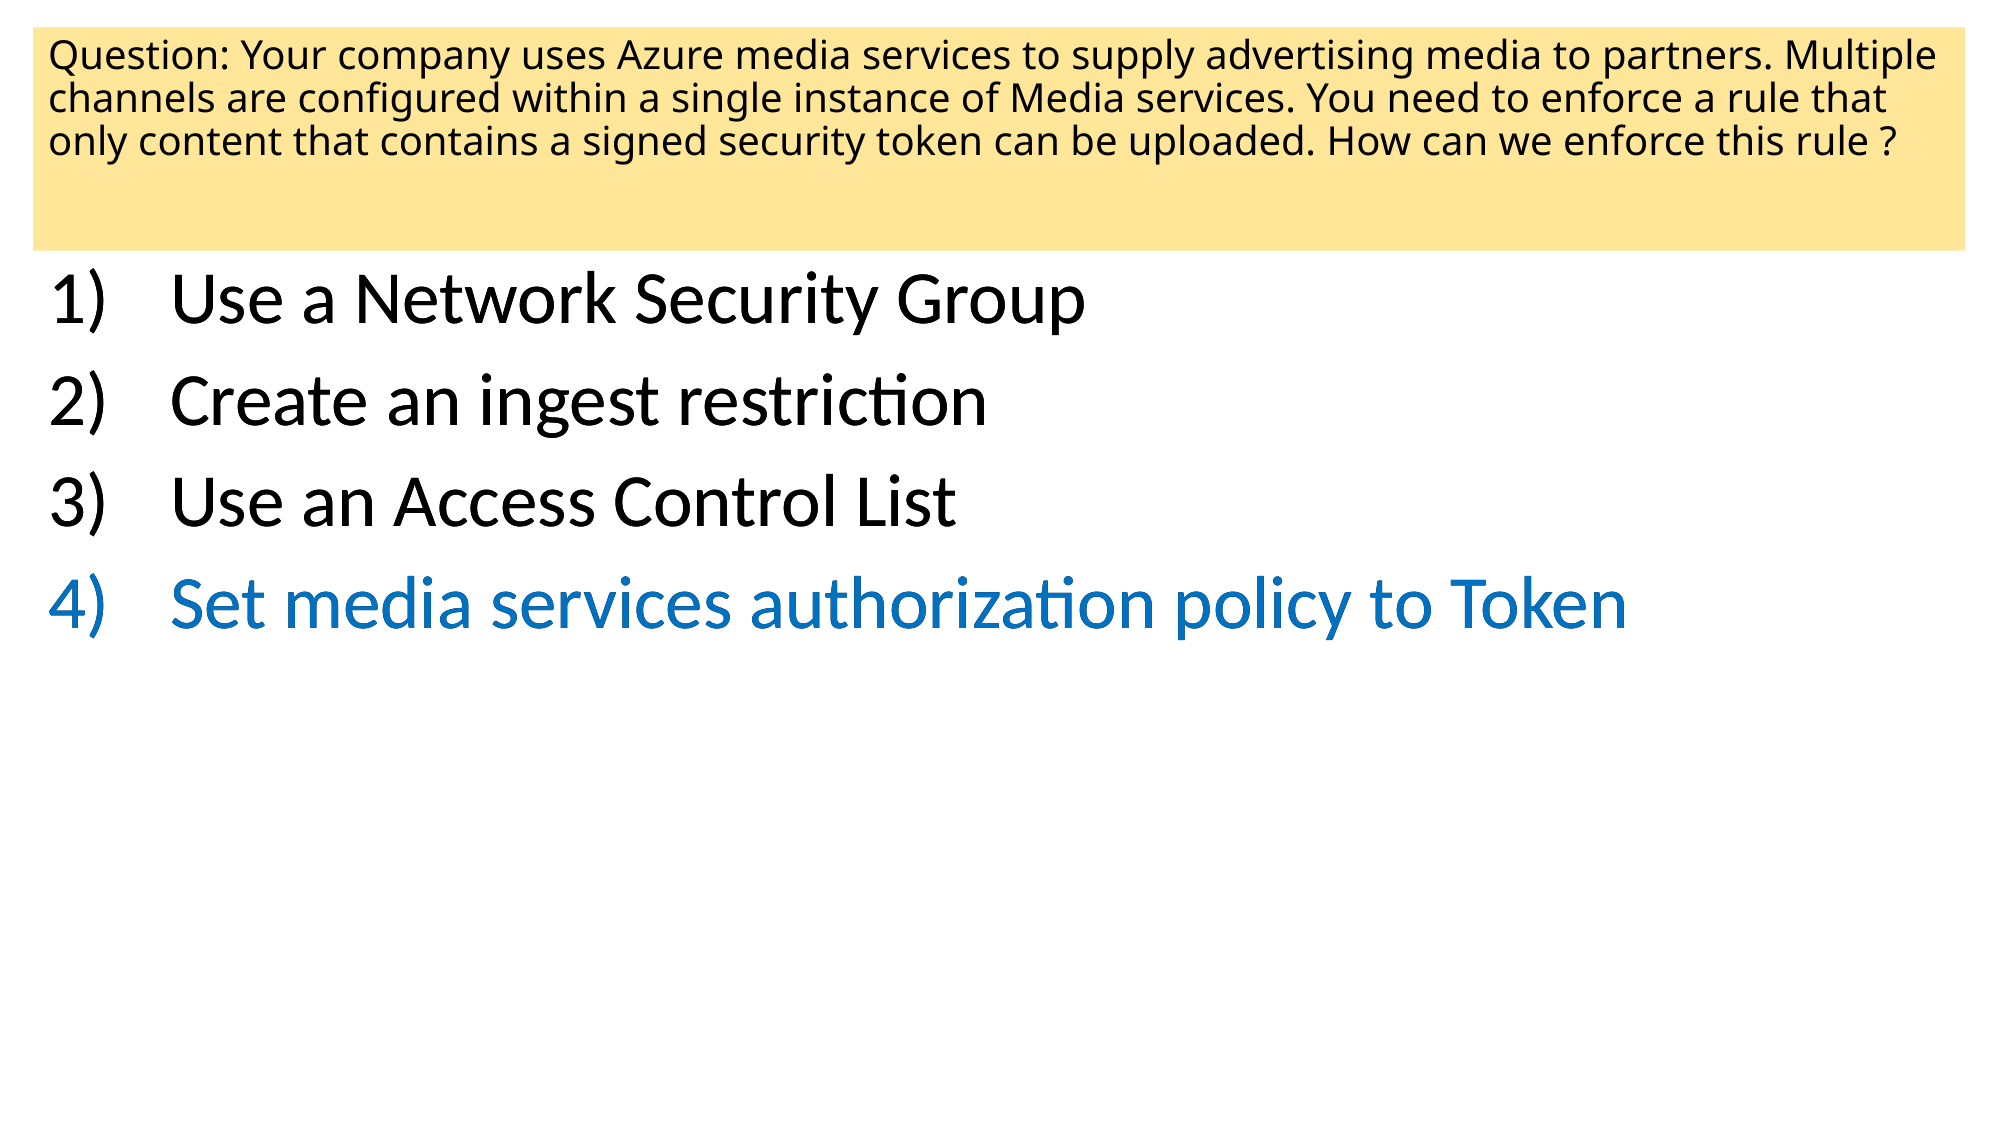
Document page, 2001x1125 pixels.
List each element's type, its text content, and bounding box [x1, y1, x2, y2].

list Use a Network Security Group Create an ingest restriction Use an Access Control List Set media services authorization policy to Token [33, 250, 1966, 1092]
title Question: Your company uses Azure media services to supply advertising media to partners. Multiple channels are configured within a single instance of Media services. You need to enforce a rule that only content that contains a signed security token can be uploaded. How can we enforce this rule ? [33, 27, 1966, 250]
